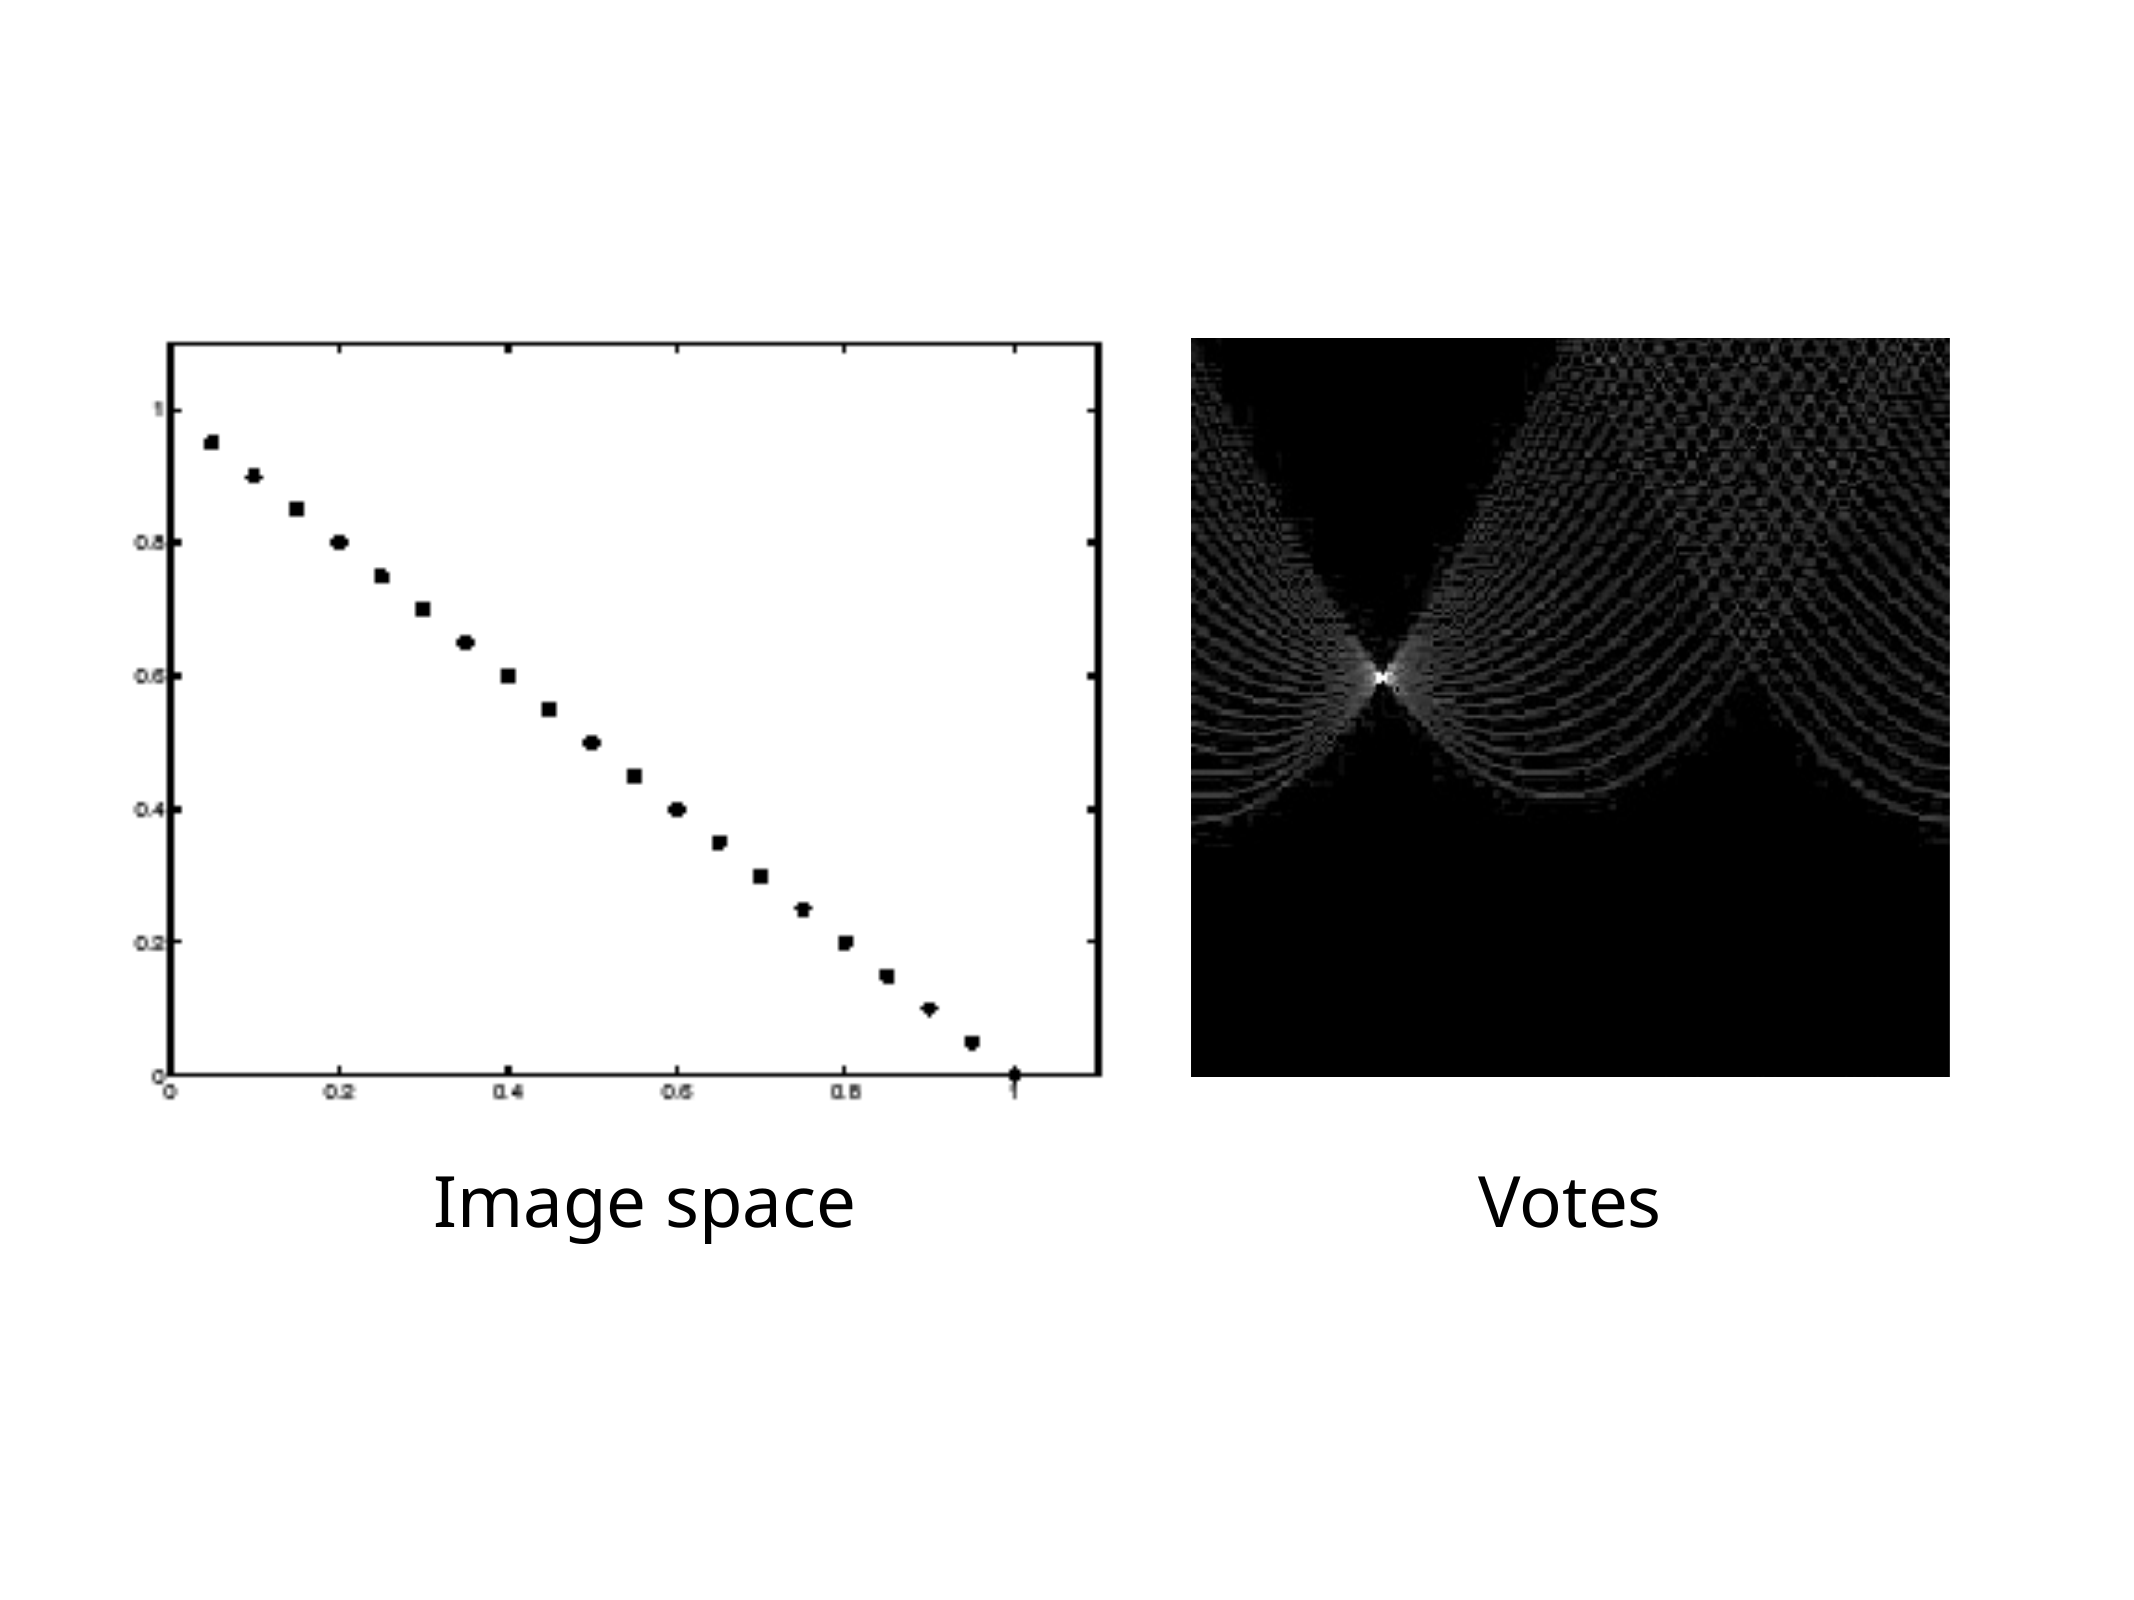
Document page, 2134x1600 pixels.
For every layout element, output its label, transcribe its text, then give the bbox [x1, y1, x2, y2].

text_box Votes [1179, 1146, 1962, 1253]
picture [131, 329, 1114, 1120]
picture [1190, 337, 1951, 1077]
text_box Image space [422, 1146, 868, 1253]
